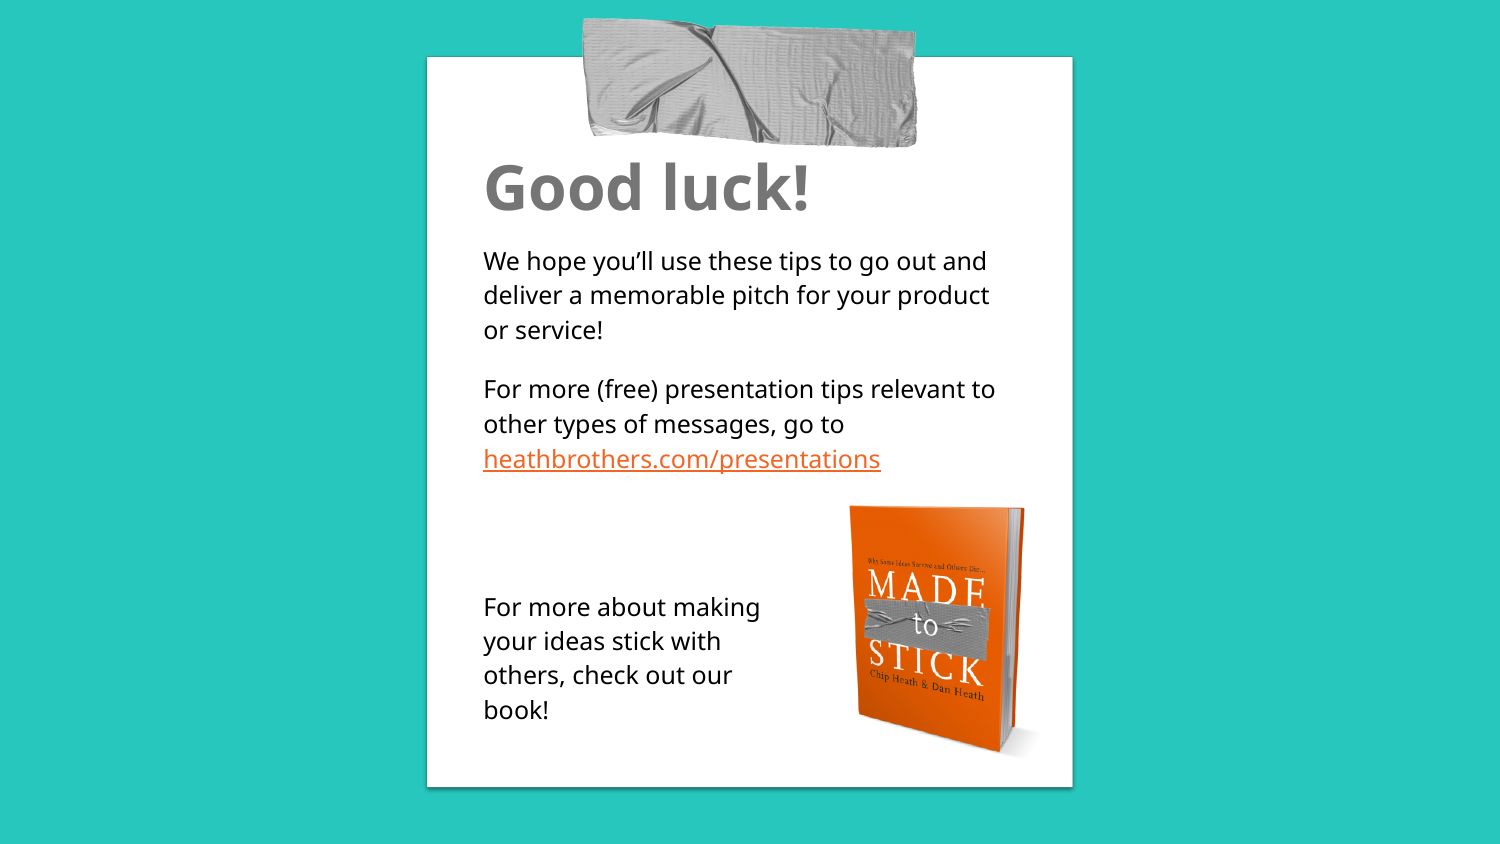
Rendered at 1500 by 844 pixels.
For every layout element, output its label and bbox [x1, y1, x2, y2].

picture [400, 16, 1100, 818]
